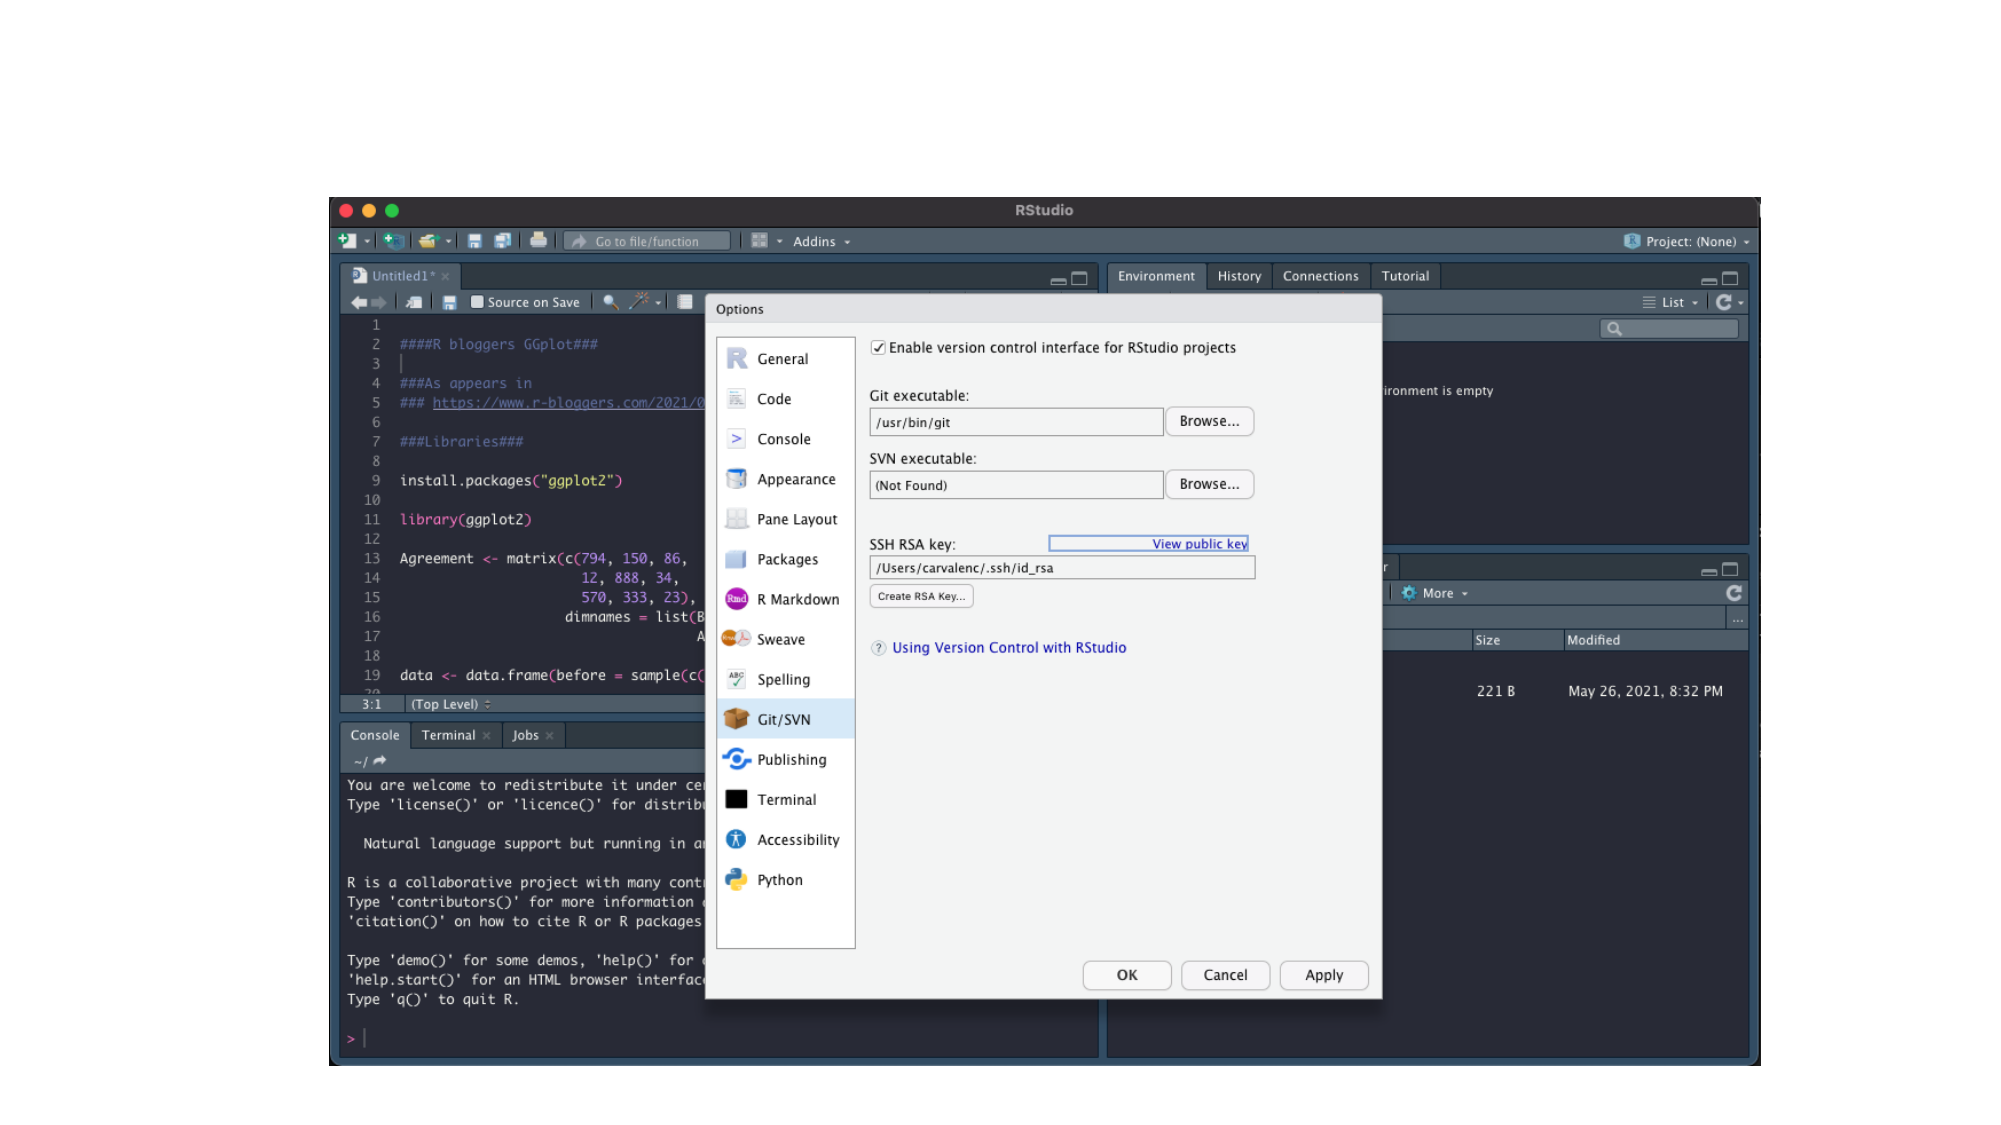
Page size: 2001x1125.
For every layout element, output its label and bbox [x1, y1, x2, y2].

picture [329, 197, 1761, 1066]
